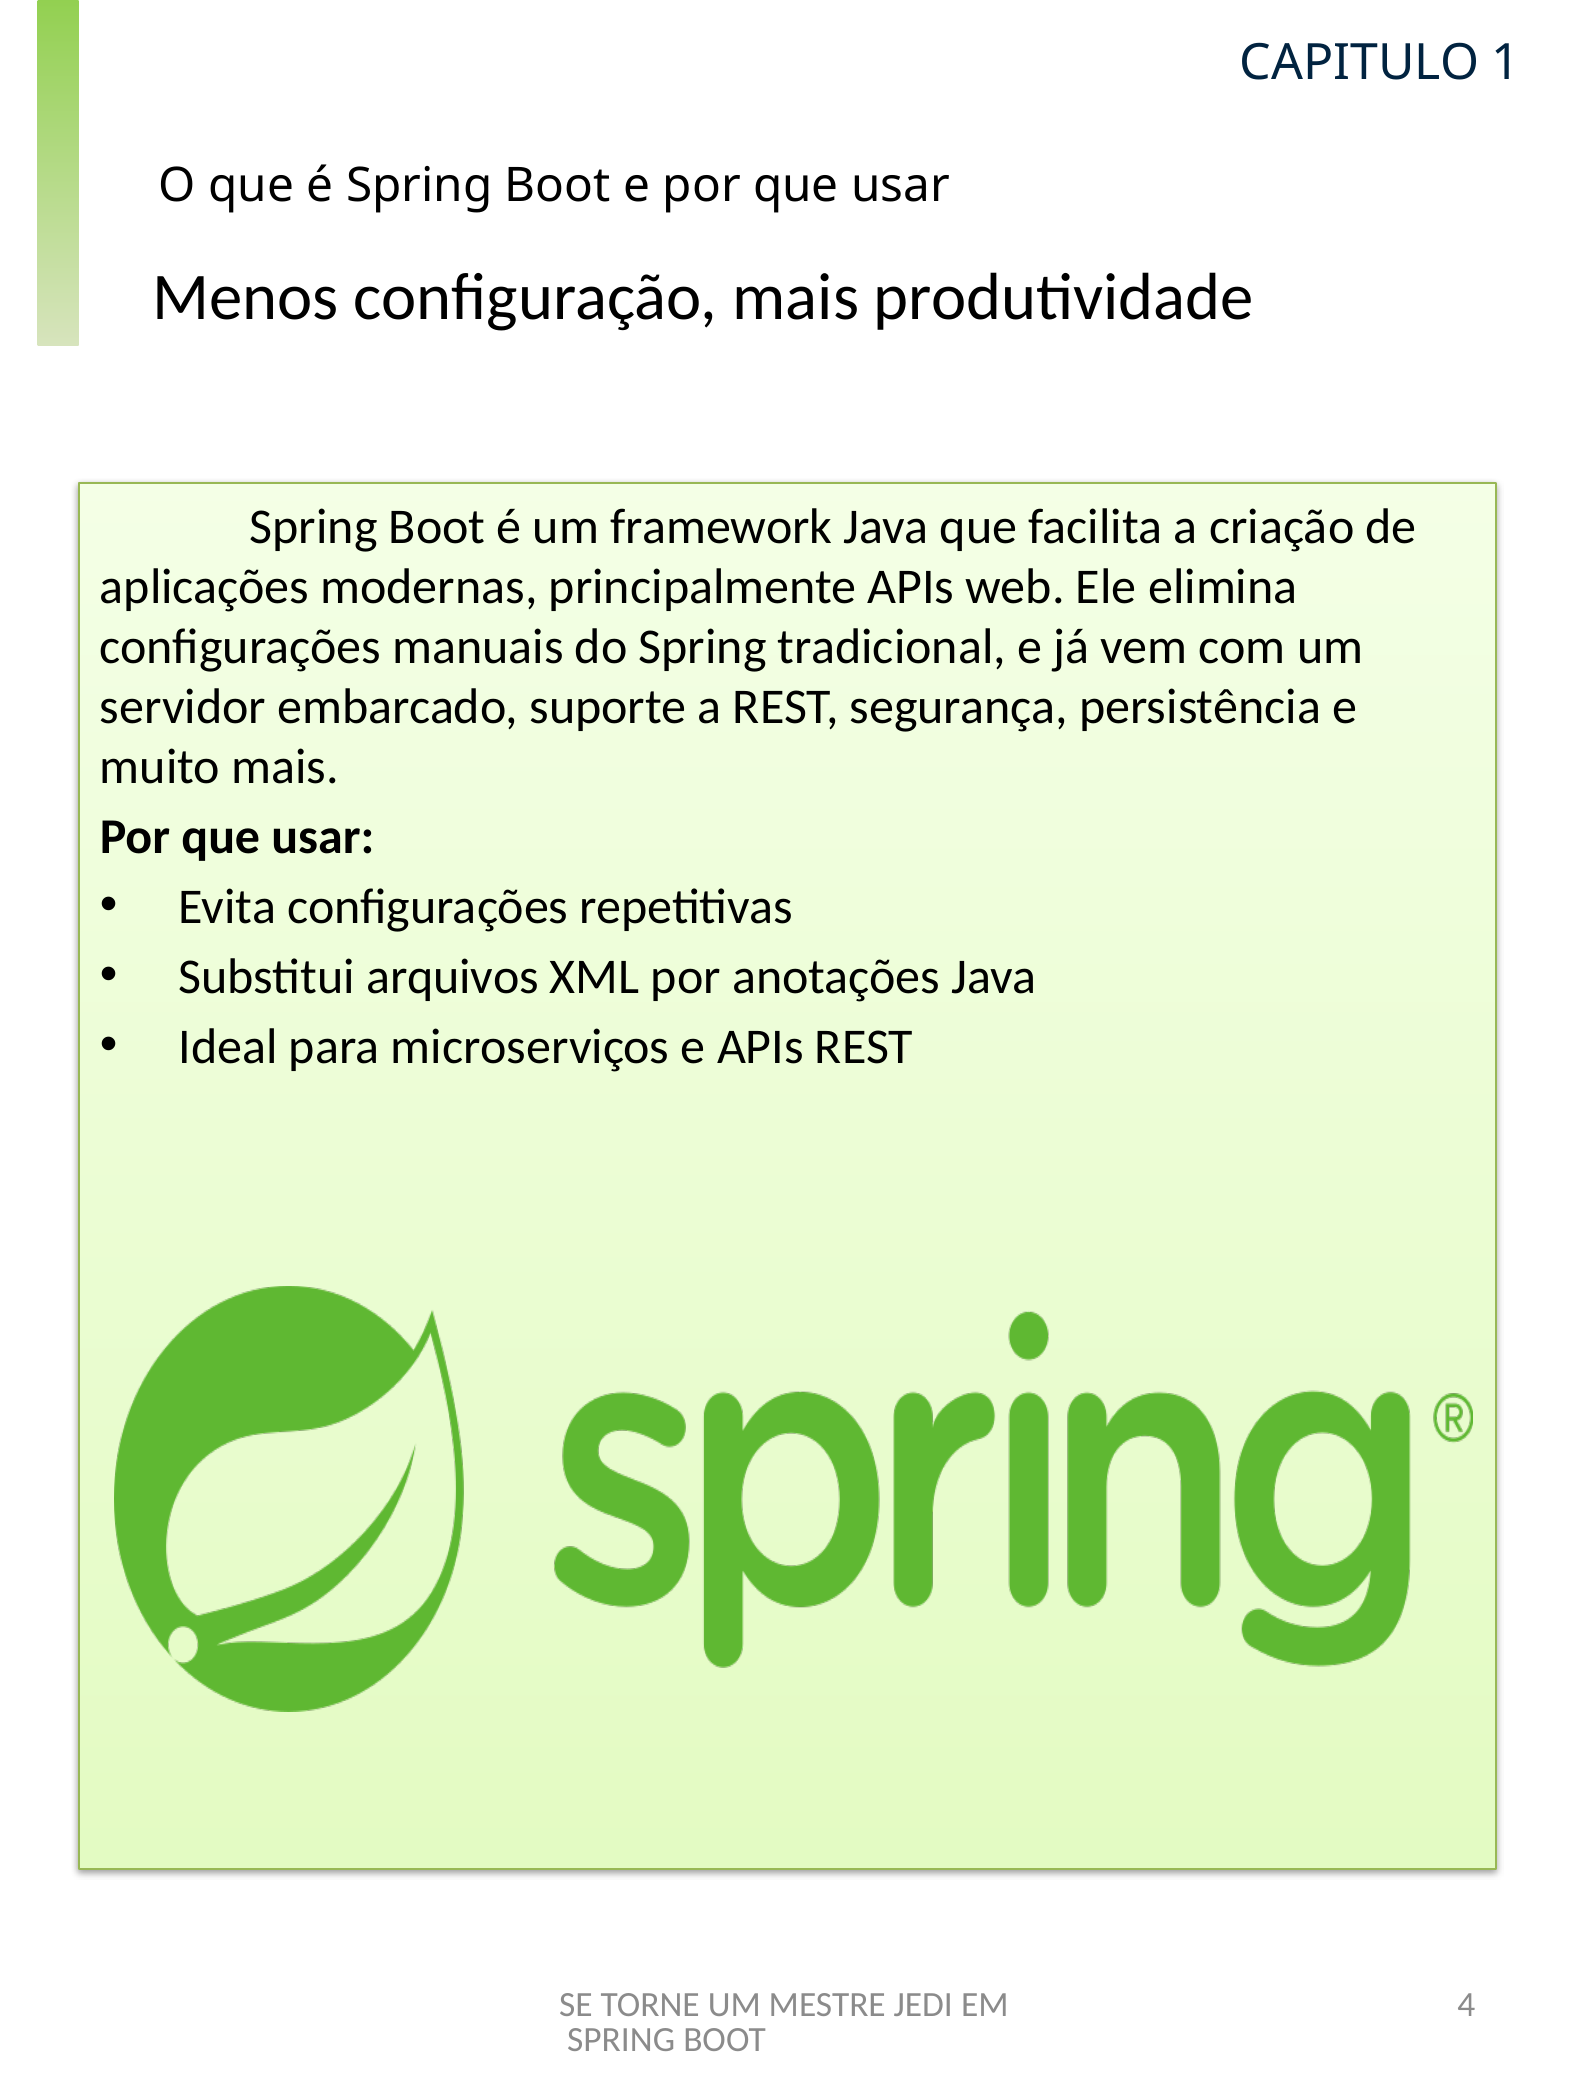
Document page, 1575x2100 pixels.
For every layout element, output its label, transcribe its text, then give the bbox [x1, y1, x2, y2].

text_box [36, 0, 81, 347]
picture [113, 1285, 1473, 1712]
list Spring Boot é um framework Java que facilita a criação de aplicações modernas, principalmente APIs web. Ele elimina configurações manuais do Spring tradicional, e já vem com um servidor embarcado, suporte a REST, segurança, persistência e muito mais. Por que usar: Evita configurações repetitivas Substitui arquivos XML por anotações Java Ideal para microserviços e APIs REST [78, 482, 1497, 1870]
text_box CAPITULO 1 [905, 22, 1536, 97]
text_box Menos configuração, mais produtividade [137, 245, 1556, 340]
title O que é Spring Boot e por que usar [137, 143, 1556, 245]
slide_number 4 [1128, 1946, 1497, 2059]
footer SE TORNE UM MESTRE JEDI EM SPRING BOOT [538, 1946, 1037, 2059]
